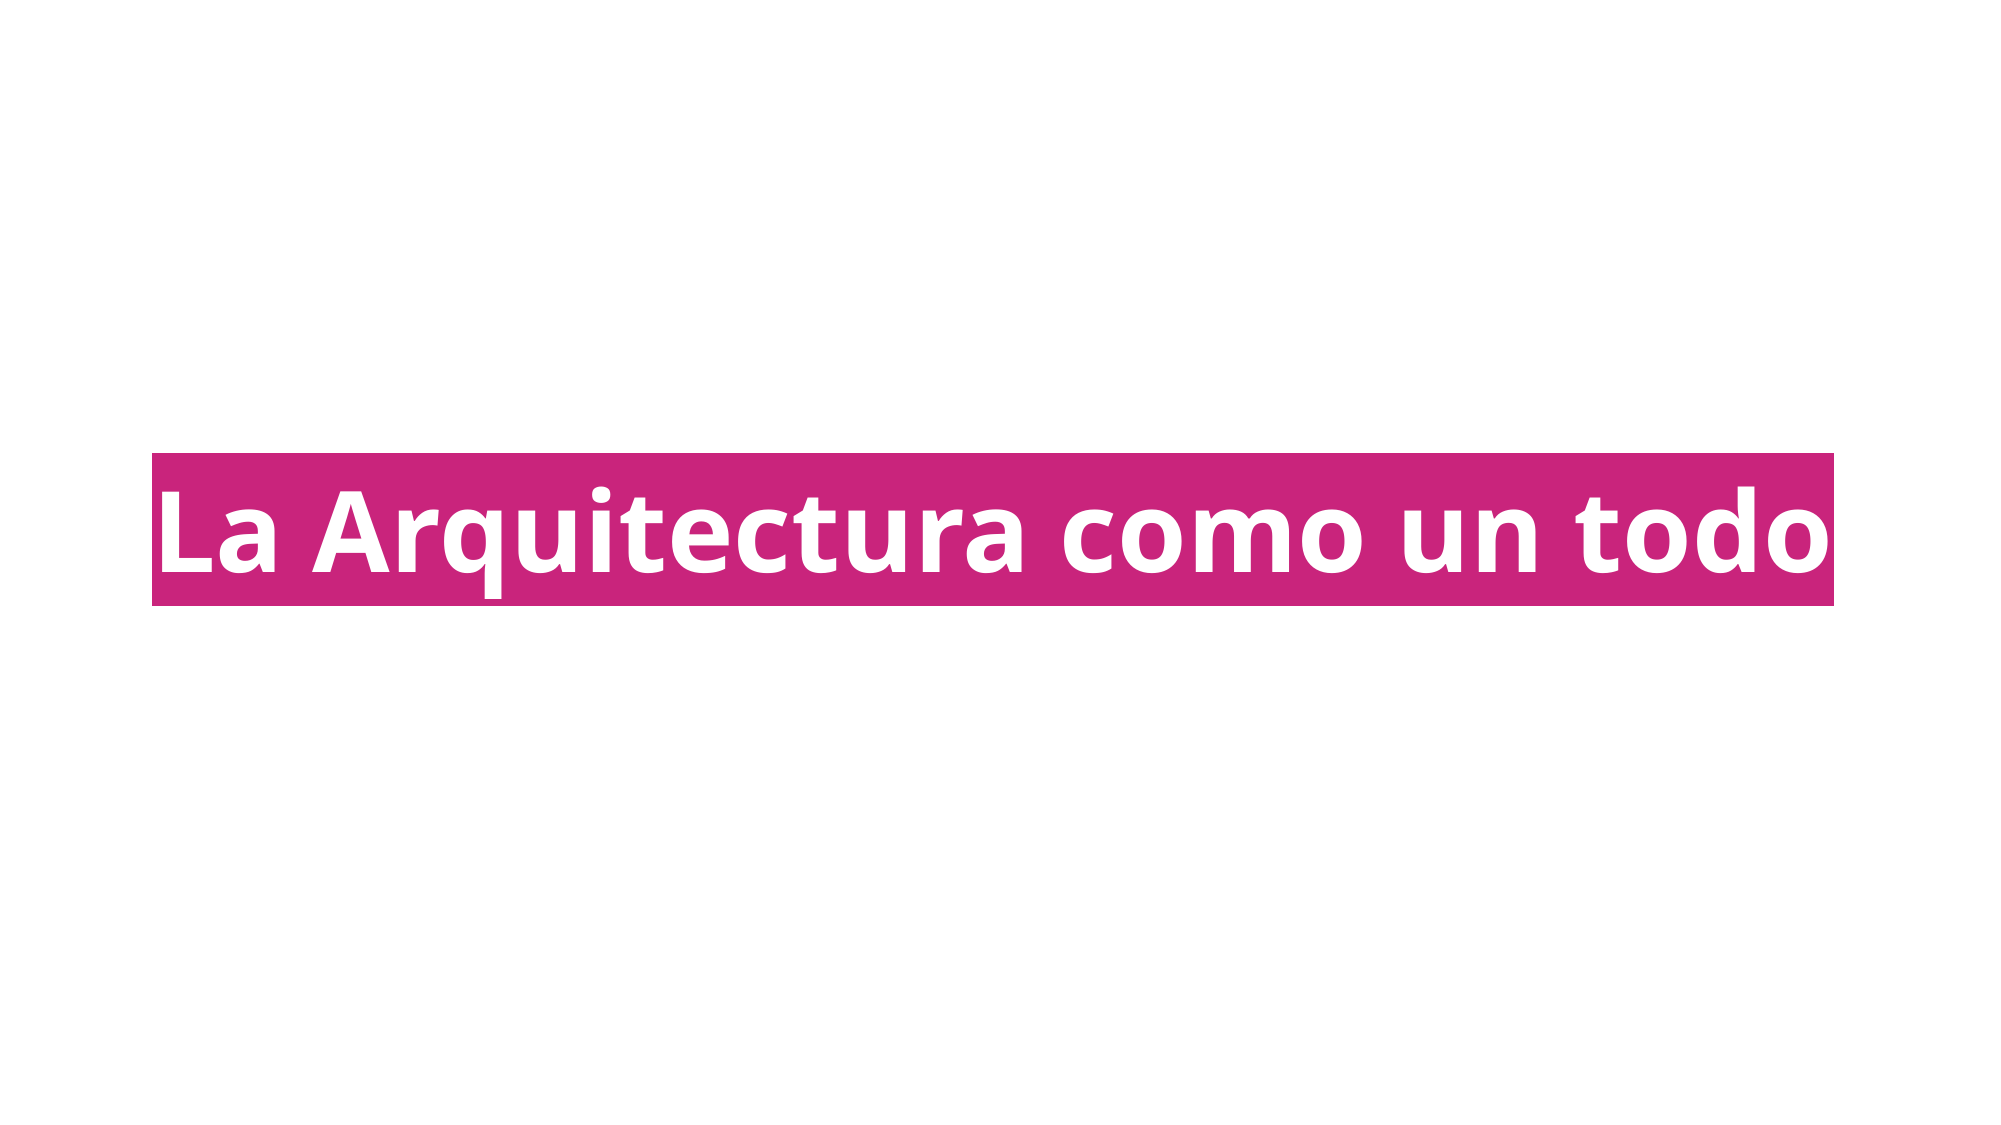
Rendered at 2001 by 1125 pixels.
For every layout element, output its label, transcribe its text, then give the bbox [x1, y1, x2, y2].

list La Arquitectura como un todo [137, 59, 1863, 1014]
